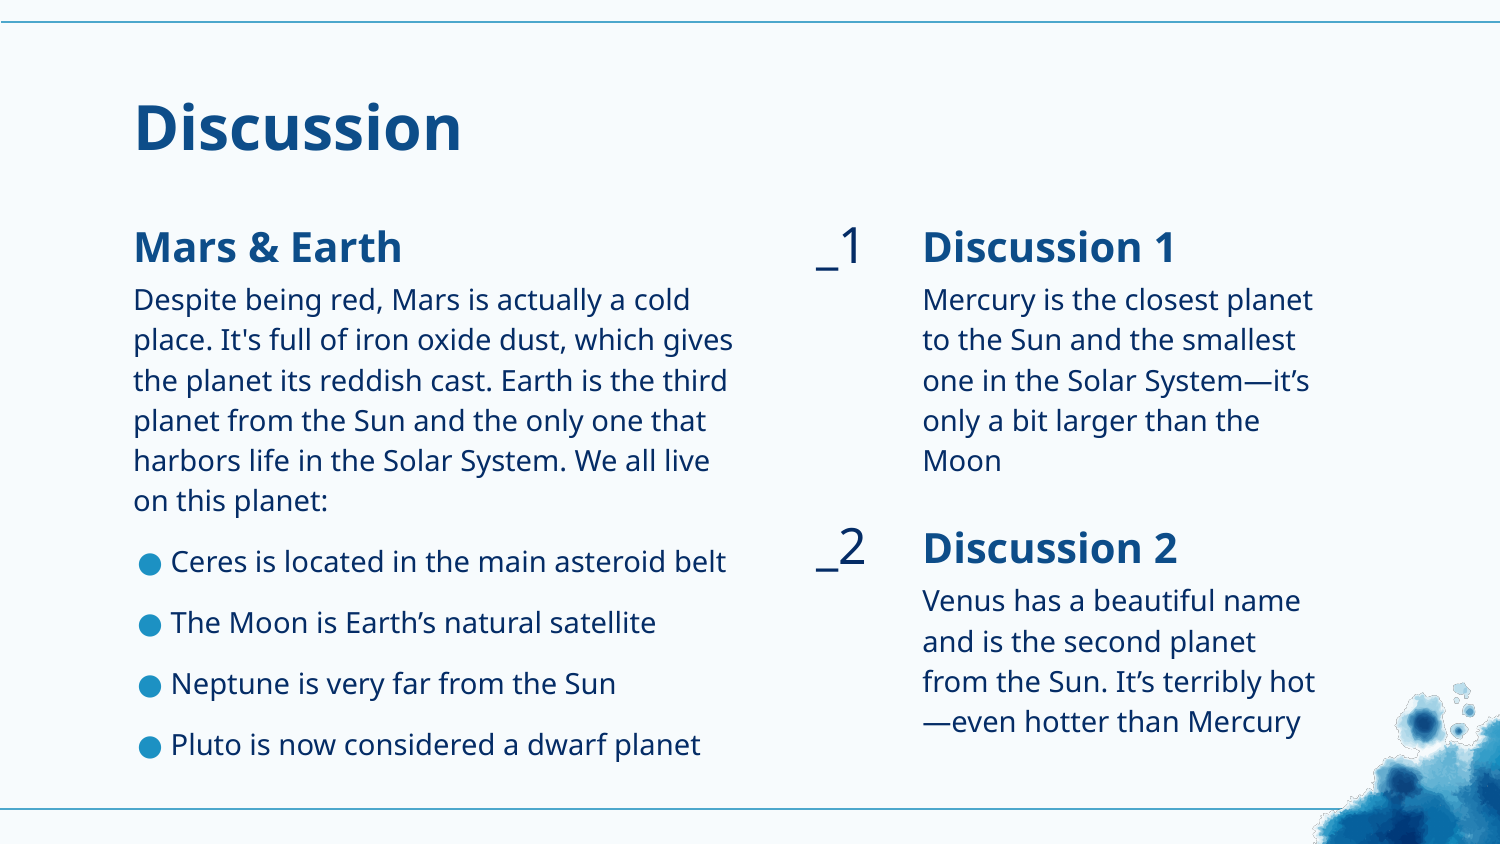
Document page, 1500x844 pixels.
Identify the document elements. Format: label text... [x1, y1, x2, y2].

text_box _2 [784, 497, 883, 584]
title Discussion [118, 72, 1382, 167]
text_box Discussion 2 [907, 501, 1344, 562]
text_box Mercury is the closest planet to the Sun and the smallest one in the Solar System—it’s only a bit larger than the Moon [907, 261, 1344, 455]
text_box Discussion 1 [907, 200, 1344, 261]
text_box _1 [784, 196, 883, 283]
text_box Despite being red, Mars is actually a cold place. It's full of iron oxide dust, which gives the planet its reddish cast. Earth is the third planet from the Sun and the only one that harbors life in the Solar System. We all live on this planet: Ceres is located in the main asteroid belt The Moon is Earth’s natural satellite Neptune is very far from the Sun Pluto is now considered a dwarf planet [118, 286, 764, 756]
text_box Mars & Earth [118, 200, 764, 286]
picture [1308, 683, 1500, 844]
text_box Venus has a beautiful name and is the second planet from the Sun. It’s terribly hot—even hotter than Mercury [907, 562, 1344, 756]
